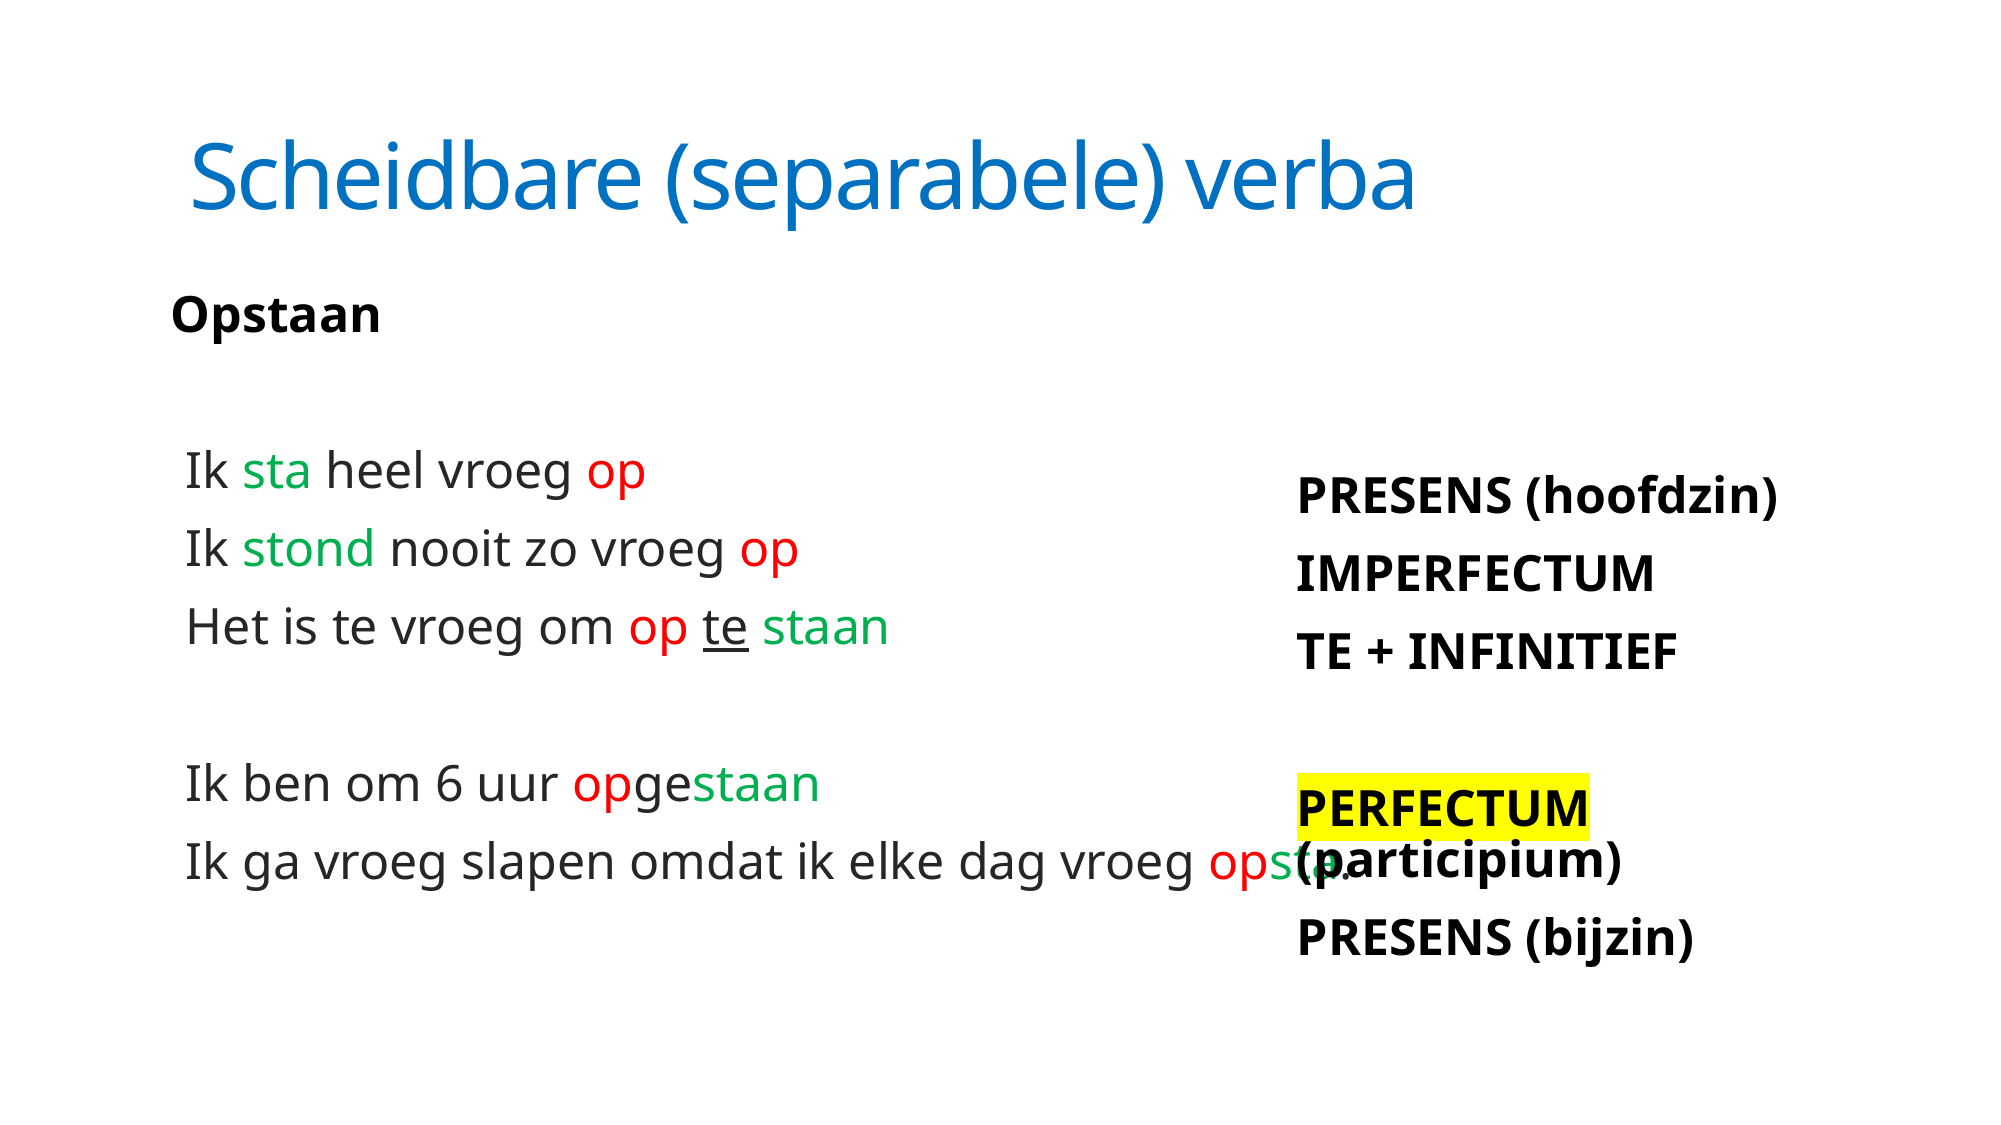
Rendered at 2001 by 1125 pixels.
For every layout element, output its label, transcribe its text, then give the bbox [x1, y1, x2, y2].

title Scheidbare (separabele) verba [174, 112, 1750, 251]
text_box PRESENS (hoofdzin) IMPERFECTUM TE + INFINITIEF PERFECTUM (participium) PRESENS (bijzin) [1266, 300, 1927, 1013]
list Opstaan Ik sta heel vroeg op Ik stond nooit zo vroeg op Het is te vroeg om op te staan Ik ben om 6 uur opgestaan Ik ga vroeg slapen omdat ik elke dag vroeg opsta. [155, 284, 1731, 1064]
